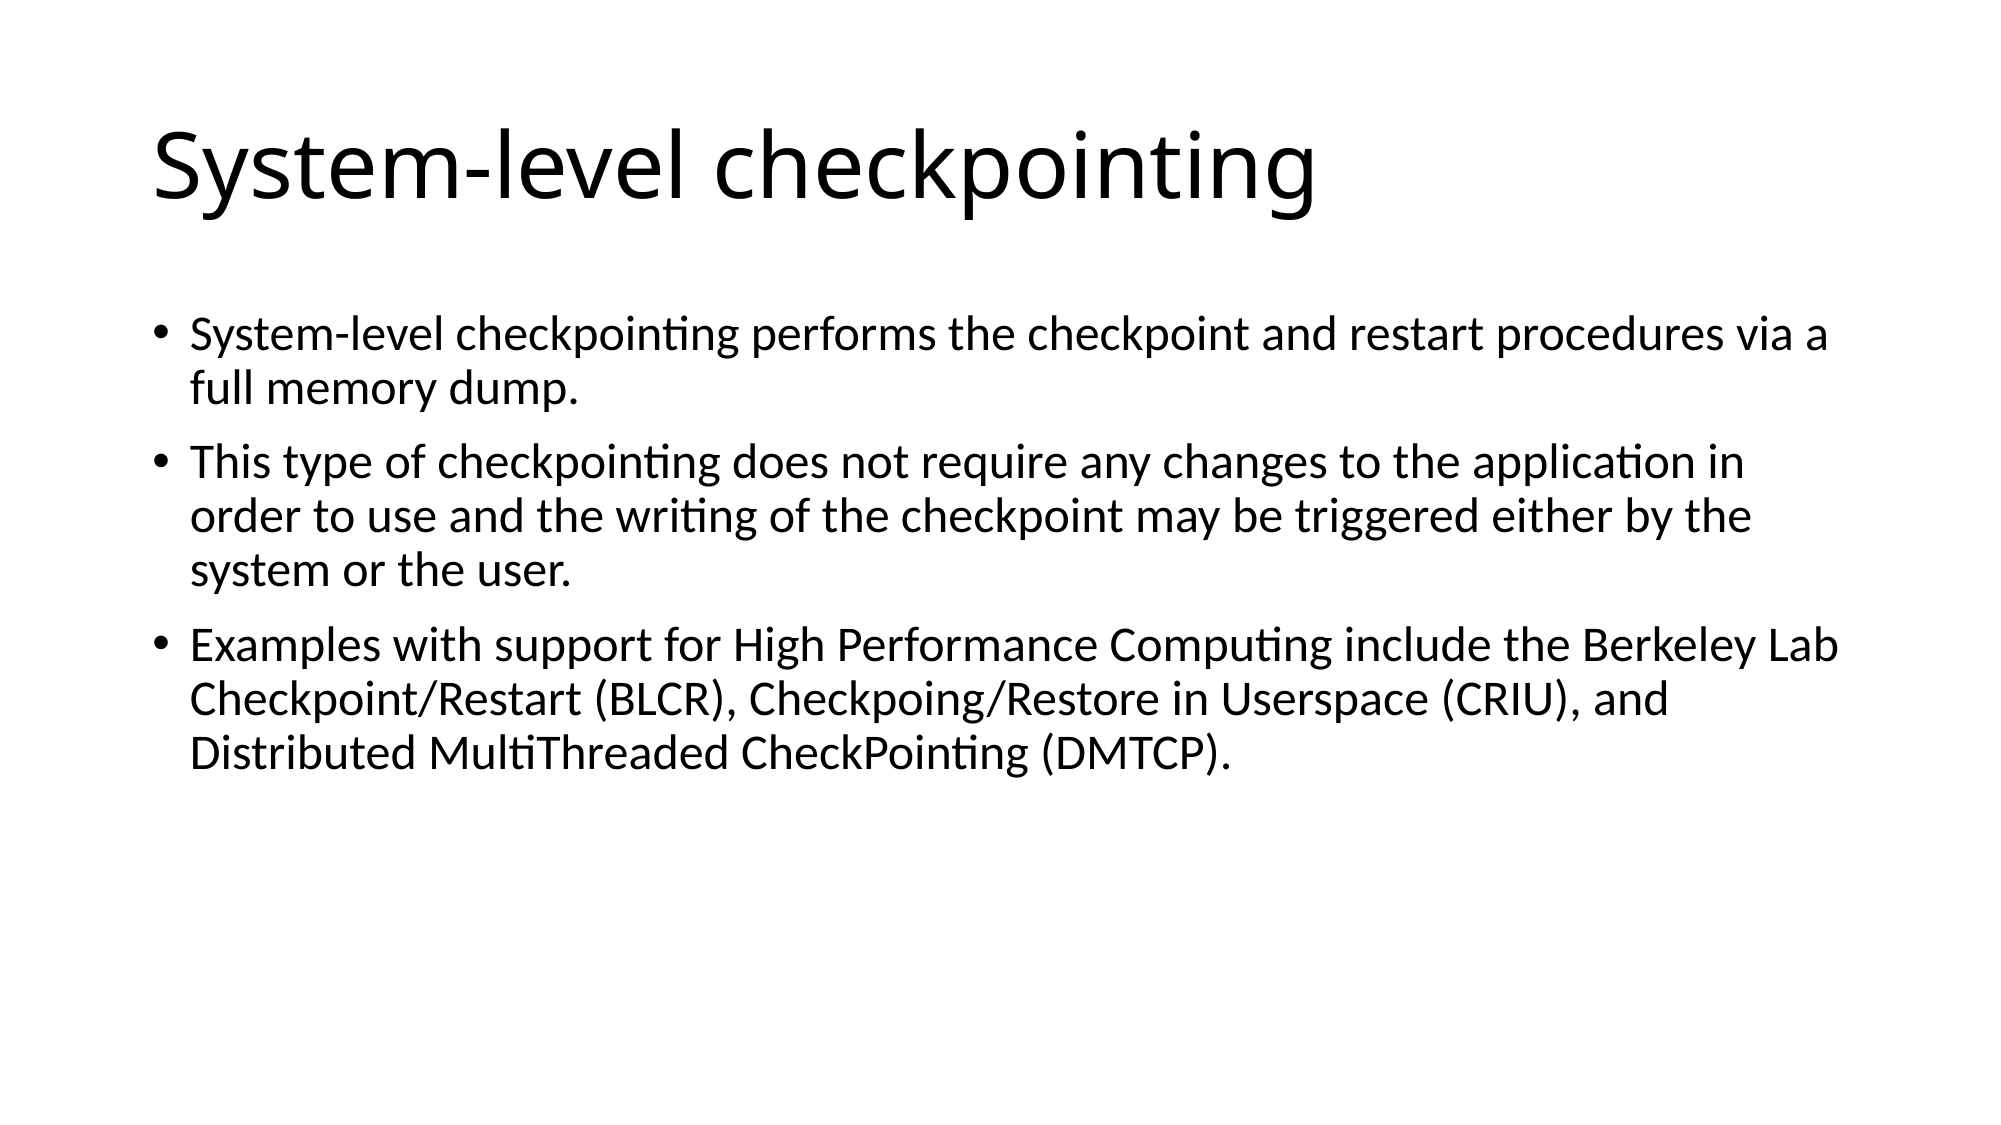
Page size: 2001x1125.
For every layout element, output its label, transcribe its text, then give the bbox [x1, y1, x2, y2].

title System-level checkpointing [137, 59, 1863, 278]
list System-level checkpointing performs the checkpoint and restart procedures via a full memory dump. This type of checkpointing does not require any changes to the application in order to use and the writing of the checkpoint may be triggered either by the system or the user. Examples with support for High Performance Computing include the Berkeley Lab Checkpoint/Restart (BLCR), Checkpoing/Restore in Userspace (CRIU), and Distributed MultiThreaded CheckPointing (DMTCP). [137, 299, 1863, 1014]
